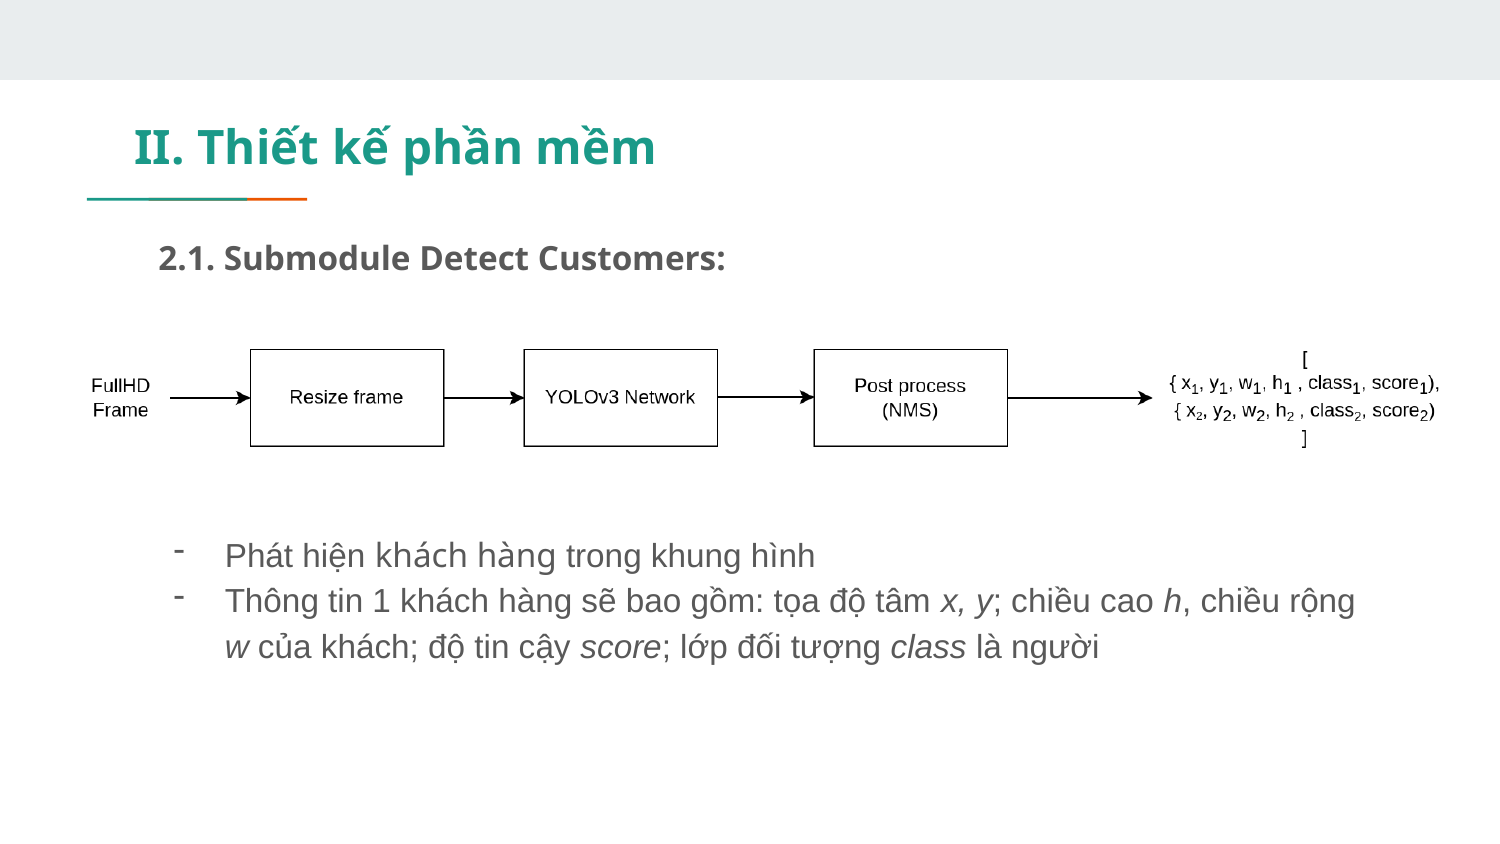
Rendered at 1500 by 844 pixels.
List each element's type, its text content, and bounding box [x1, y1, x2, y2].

list 2.1. Submodule Detect Customers: [119, 216, 1381, 313]
text_box Phát hiện khách hàng trong khung hình Thông tin 1 khách hàng sẽ bao gồm: tọa độ tâm x, y; chiều cao h, chiều rộng w của khách; độ tin cậy score; lớp đối tượng class là người [134, 512, 1396, 707]
picture [71, 315, 1459, 480]
title II. Thiết kế phần mềm [119, 101, 1381, 190]
